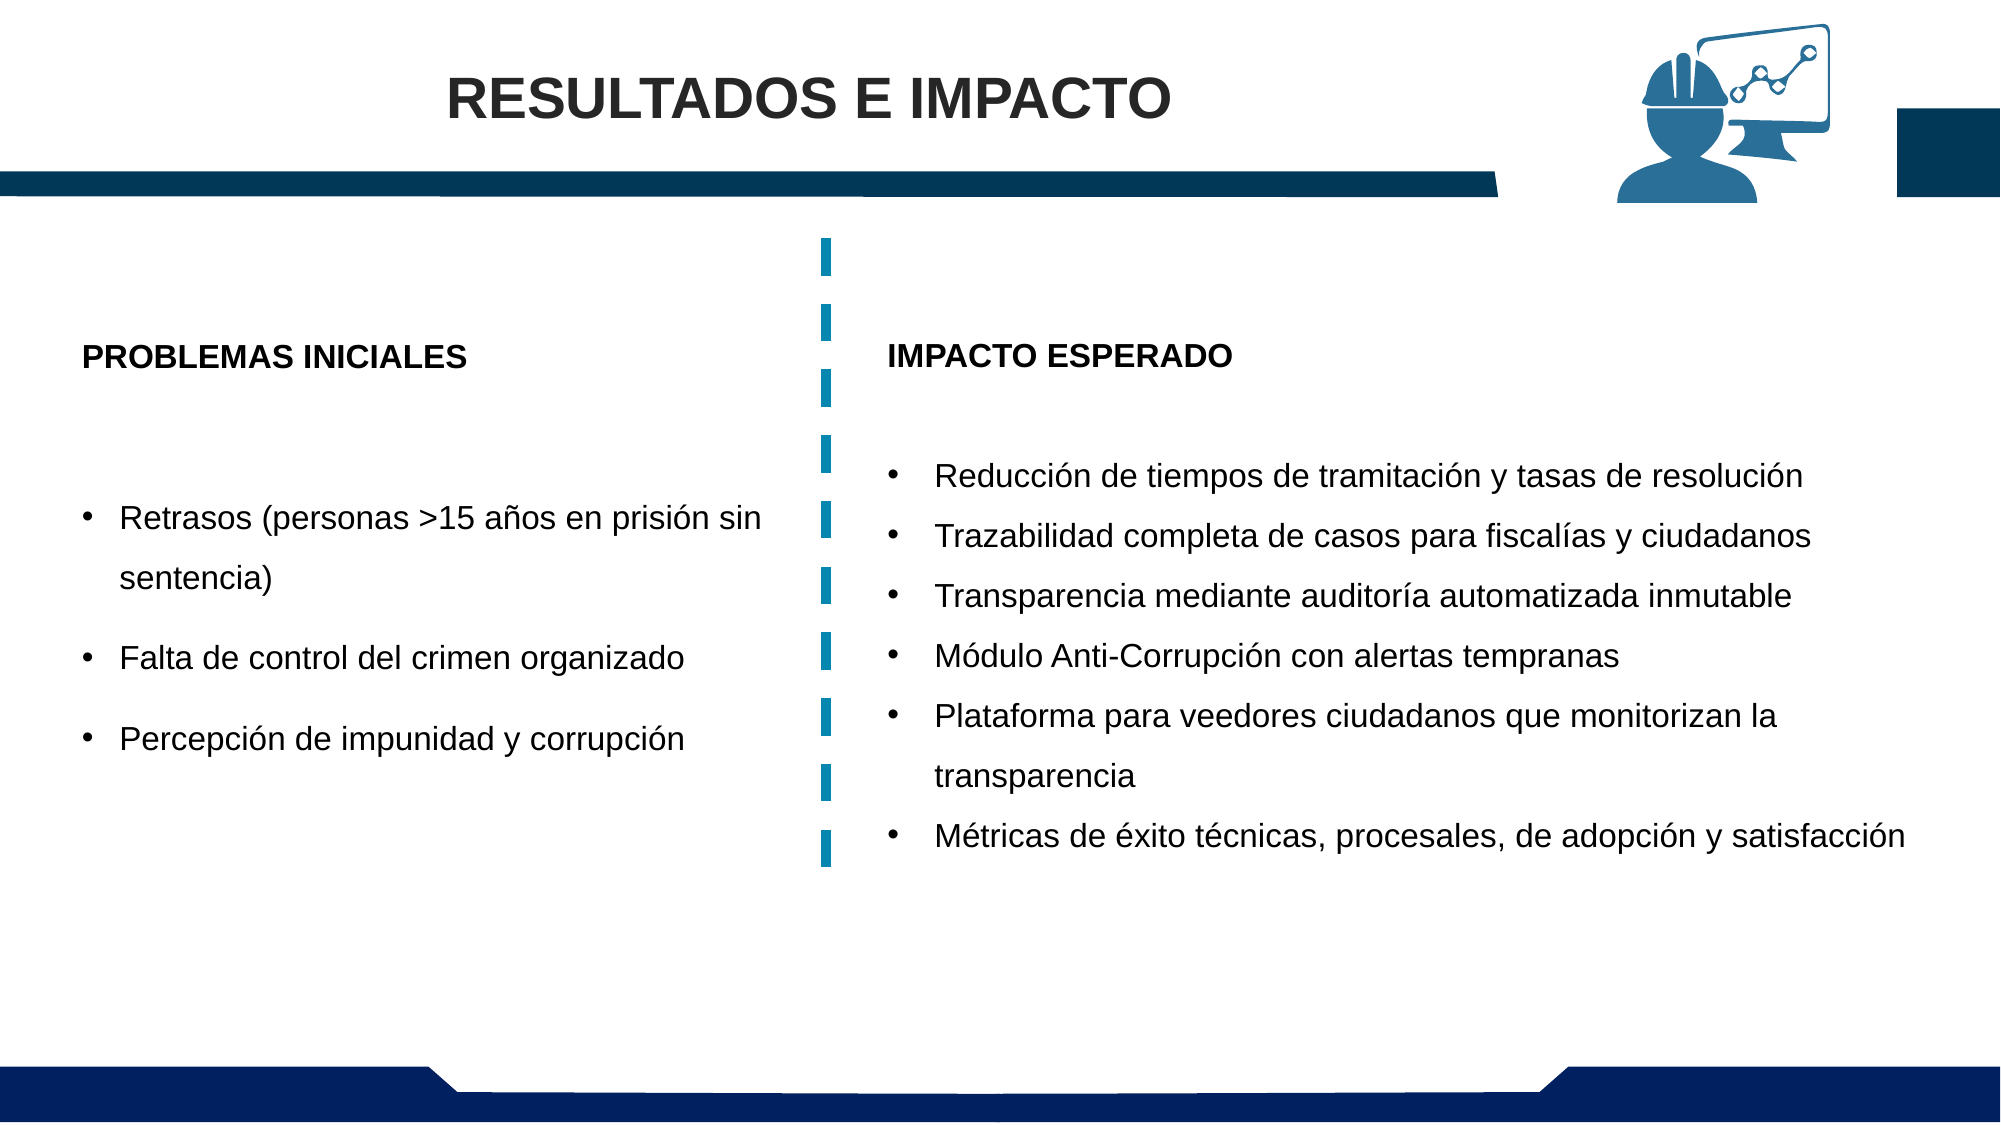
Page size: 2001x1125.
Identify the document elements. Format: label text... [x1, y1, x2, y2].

text_box IMPACTO ESPERADO Reducción de tiempos de tramitación y tasas de resolución Trazabilidad completa de casos para fiscalías y ciudadanos Transparencia mediante auditoría automatizada inmutable Módulo Anti-Corrupción con alertas tempranas Plataforma para veedores ciudadanos que monitorizan la transparencia Métricas de éxito técnicas, procesales, de adopción y satisfacción [872, 307, 1958, 861]
text_box PROBLEMAS INICIALES Retrasos (personas >15 años en prisión sin sentencia) Falta de control del crimen organizado Percepción de impunidad y corrupción [67, 307, 819, 915]
list RESULTADOS E IMPACTO [30, 40, 1589, 160]
